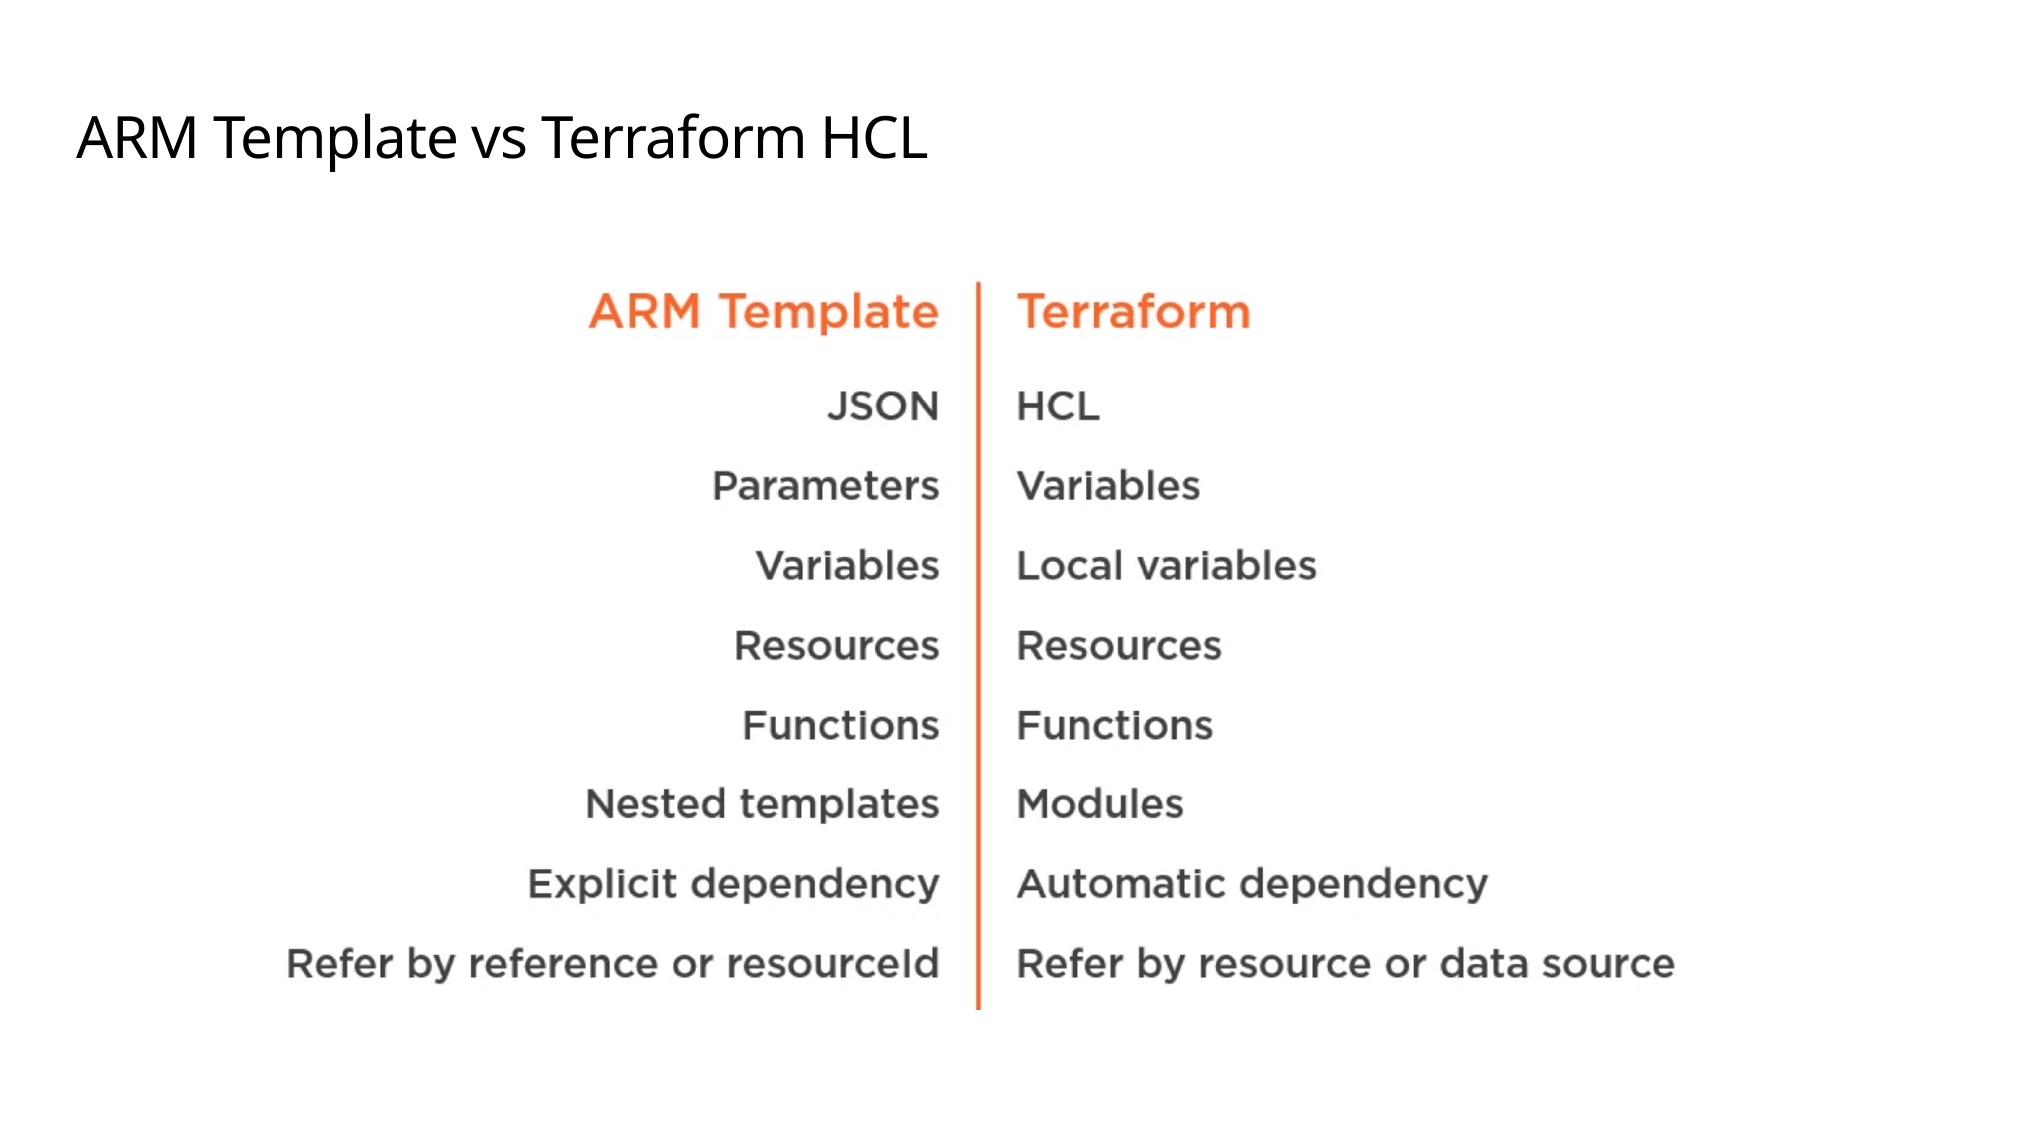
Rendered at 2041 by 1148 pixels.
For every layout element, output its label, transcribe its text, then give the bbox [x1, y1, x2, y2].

title ARM Template vs Terraform HCL [76, 93, 1968, 230]
picture [256, 228, 1710, 1010]
